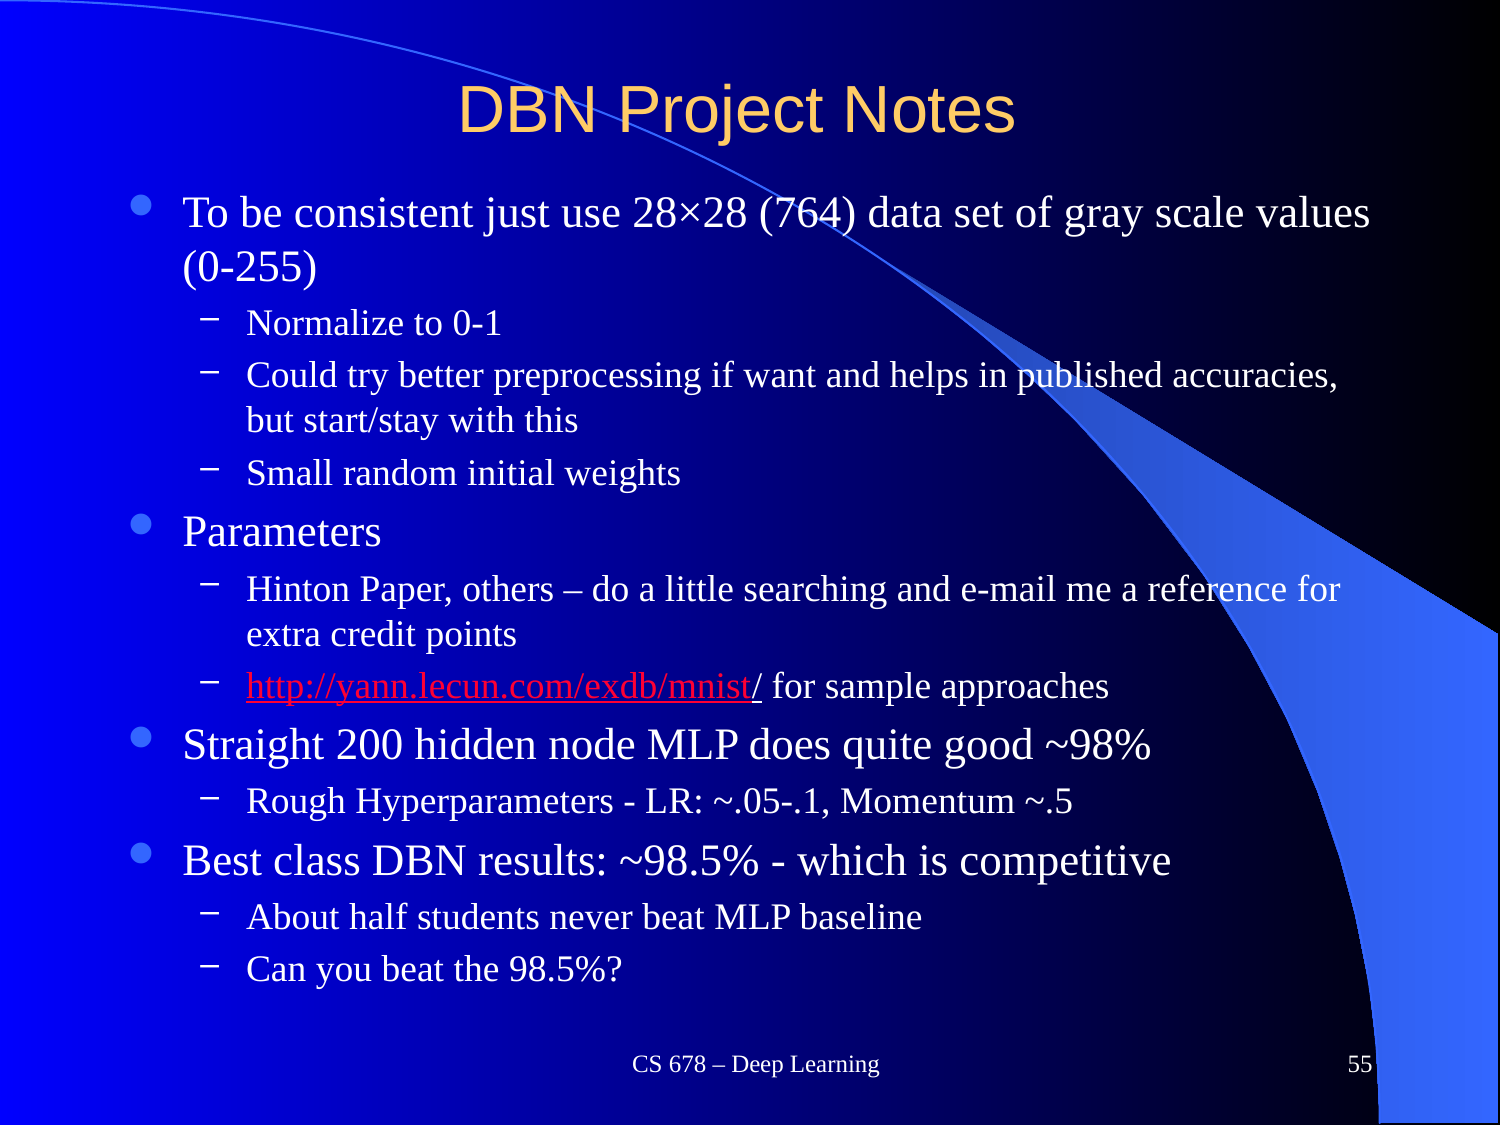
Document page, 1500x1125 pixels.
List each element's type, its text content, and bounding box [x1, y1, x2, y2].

footer CS 678 – Deep Learning [474, 1024, 1038, 1101]
list To be consistent just use 28×28 (764) data set of gray scale values (0-255) Normalize to 0-1 Could try better preprocessing if want and helps in published accuracies, but start/stay with this Small random initial weights Parameters Hinton Paper, others – do a little searching and e-mail me a reference for extra credit points http://yann.lecun.com/exdb/mnist/ for sample approaches Straight 200 hidden node MLP does quite good ~98% Rough Hyperparameters - LR: ~.05-.1, Momentum ~.5 Best class DBN results: ~98.5% - which is competitive About half students never beat MLP baseline Can you beat the 98.5%? [112, 174, 1388, 1001]
title DBN Project Notes [99, 37, 1376, 176]
slide_number 55 [1074, 1024, 1388, 1101]
